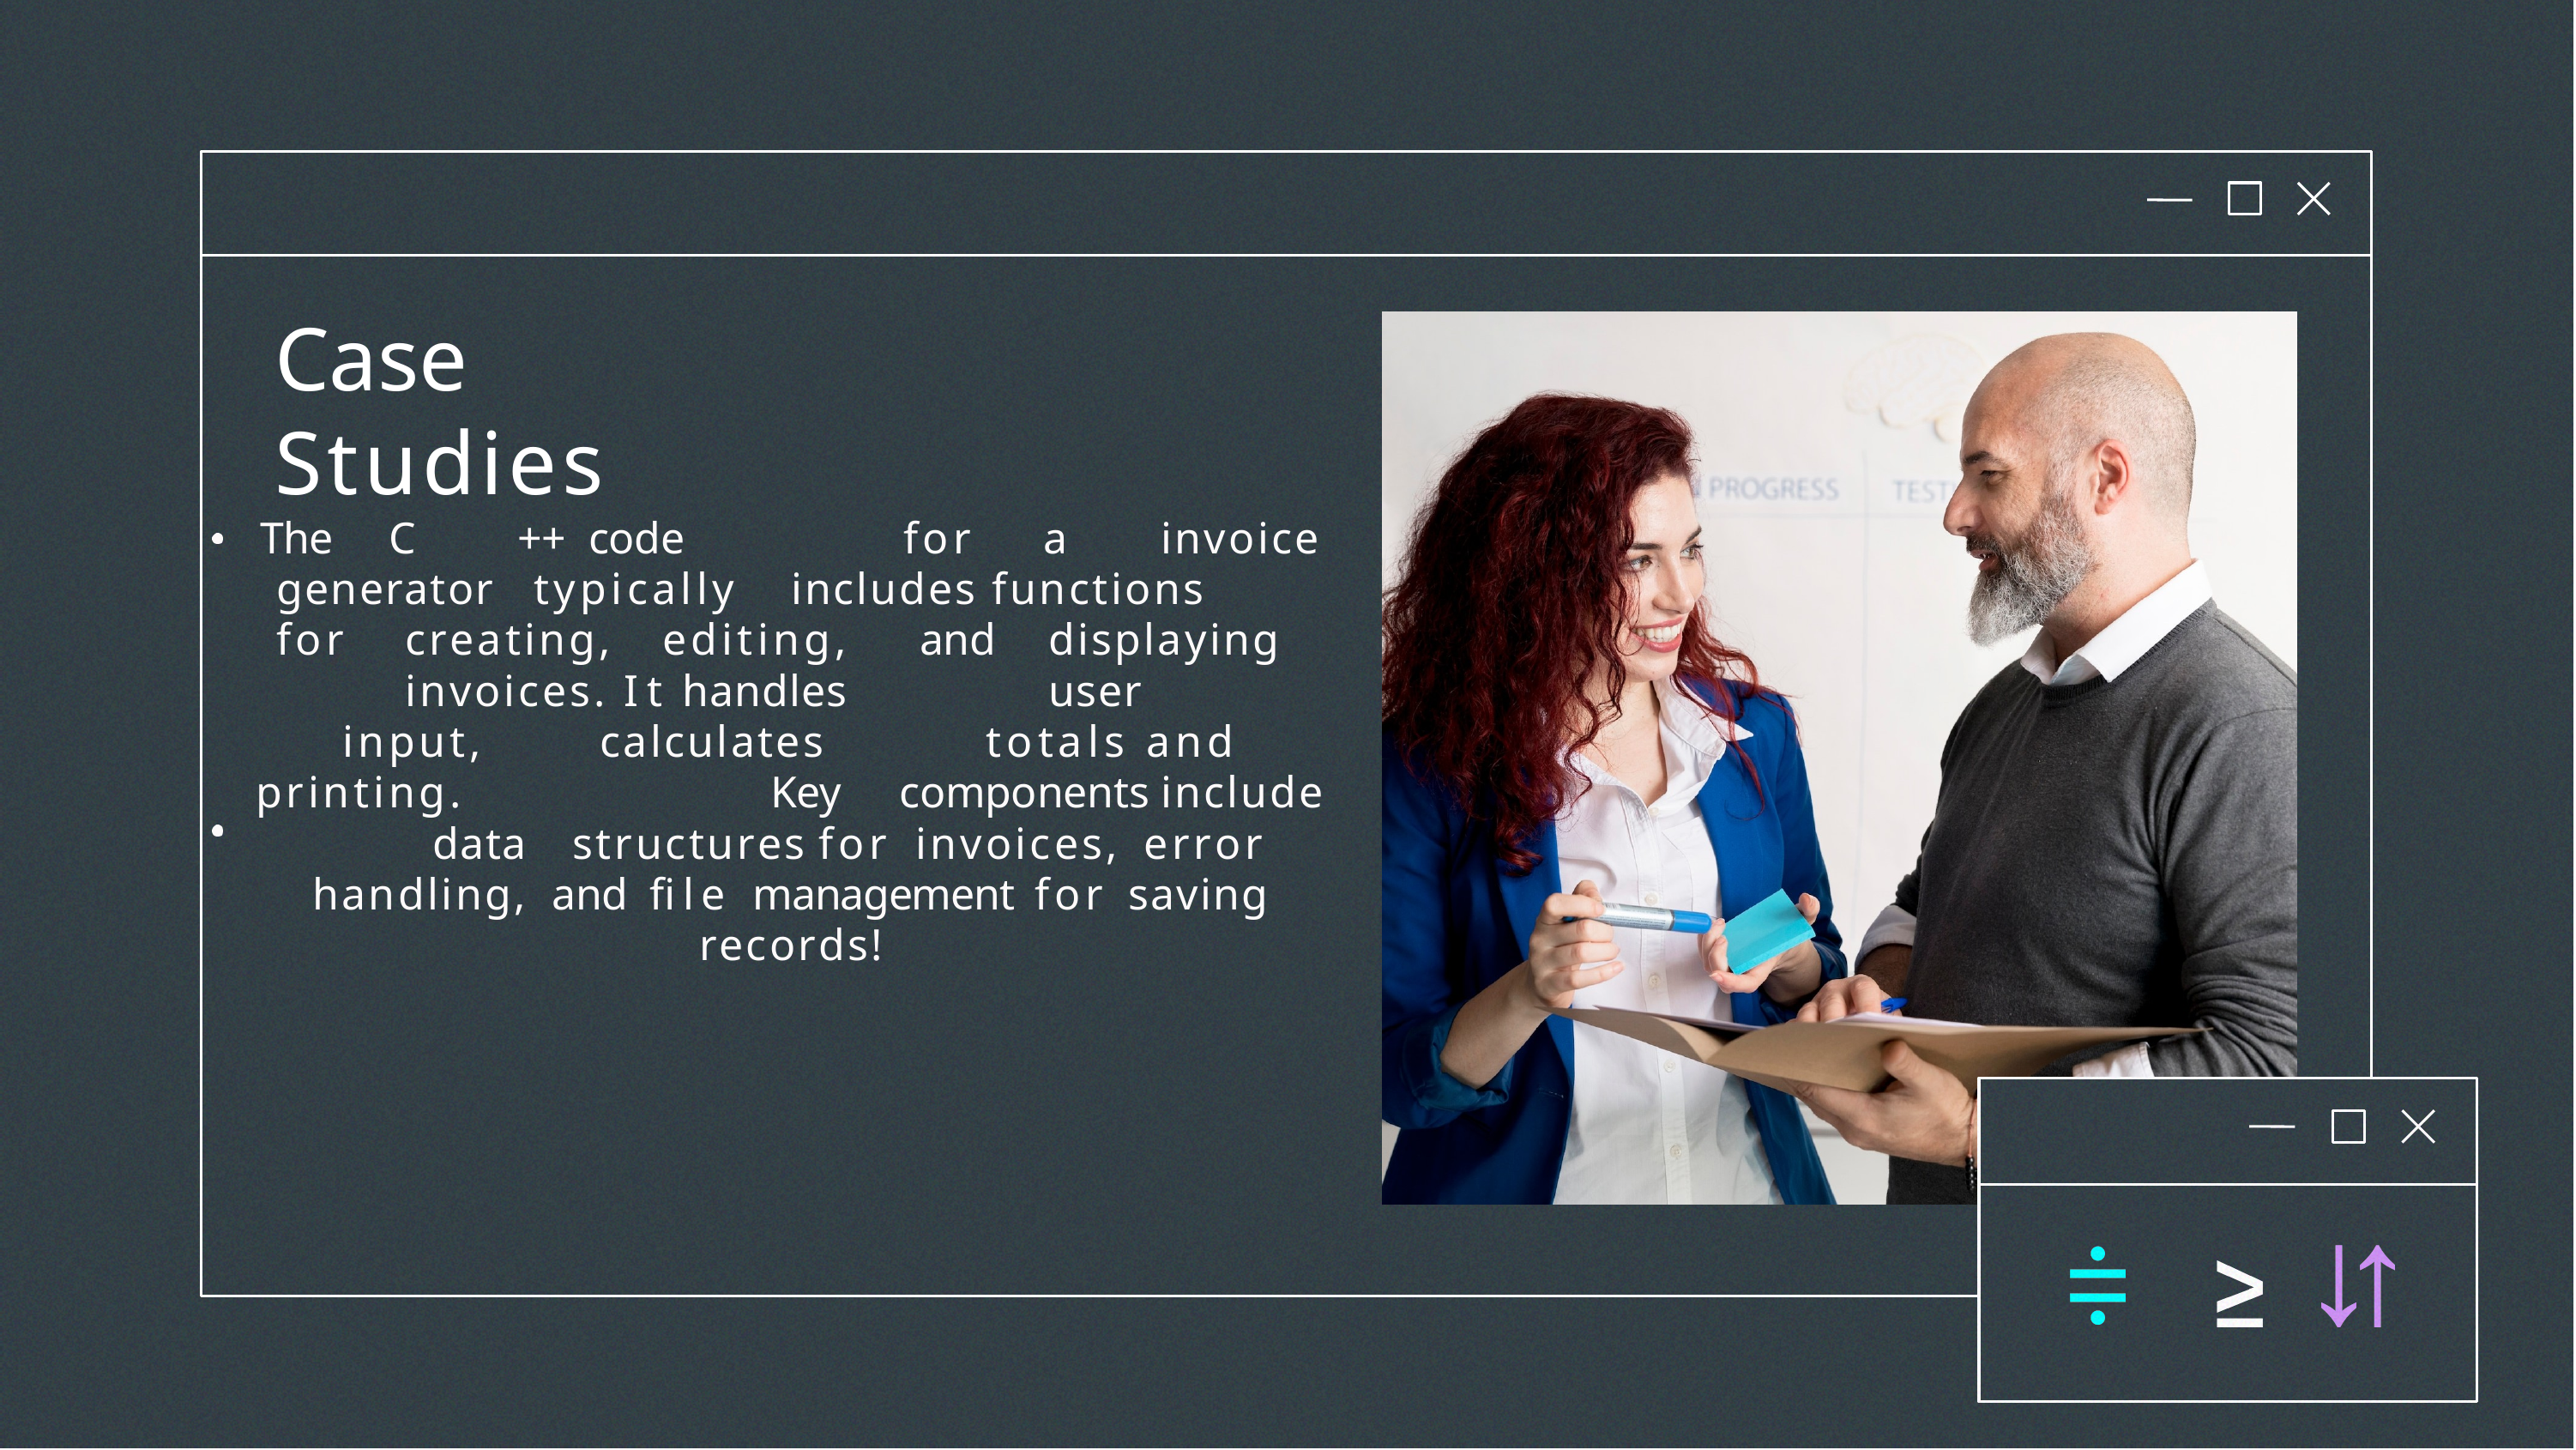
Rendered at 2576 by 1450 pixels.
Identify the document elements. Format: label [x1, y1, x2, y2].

text_box [212, 532, 224, 837]
picture [0, 0, 2574, 1448]
text_box [200, 149, 2479, 1404]
